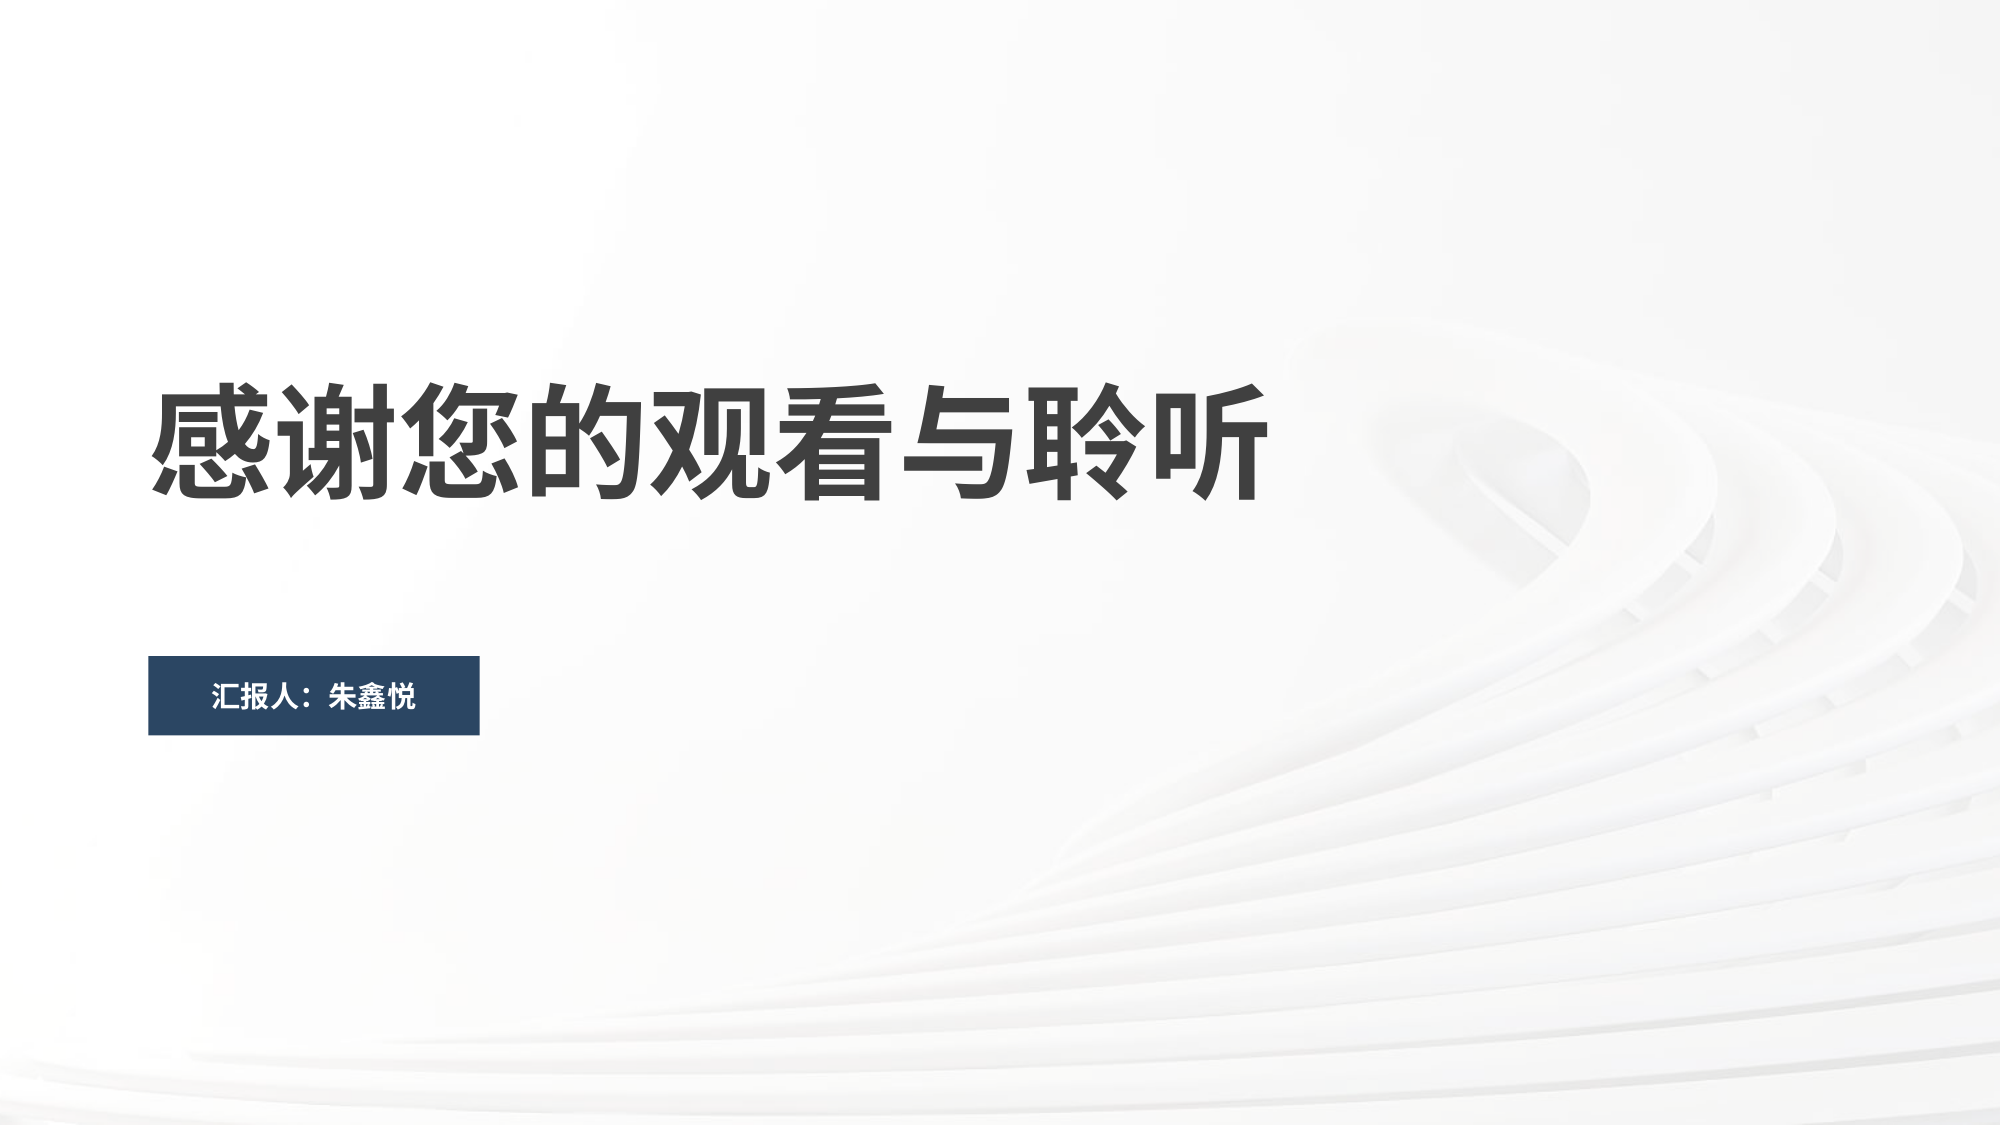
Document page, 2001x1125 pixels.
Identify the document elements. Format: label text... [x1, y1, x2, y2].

list 汇报人：朱鑫悦 [148, 656, 480, 736]
title 感谢您的观看与聆听 [148, 281, 1391, 599]
